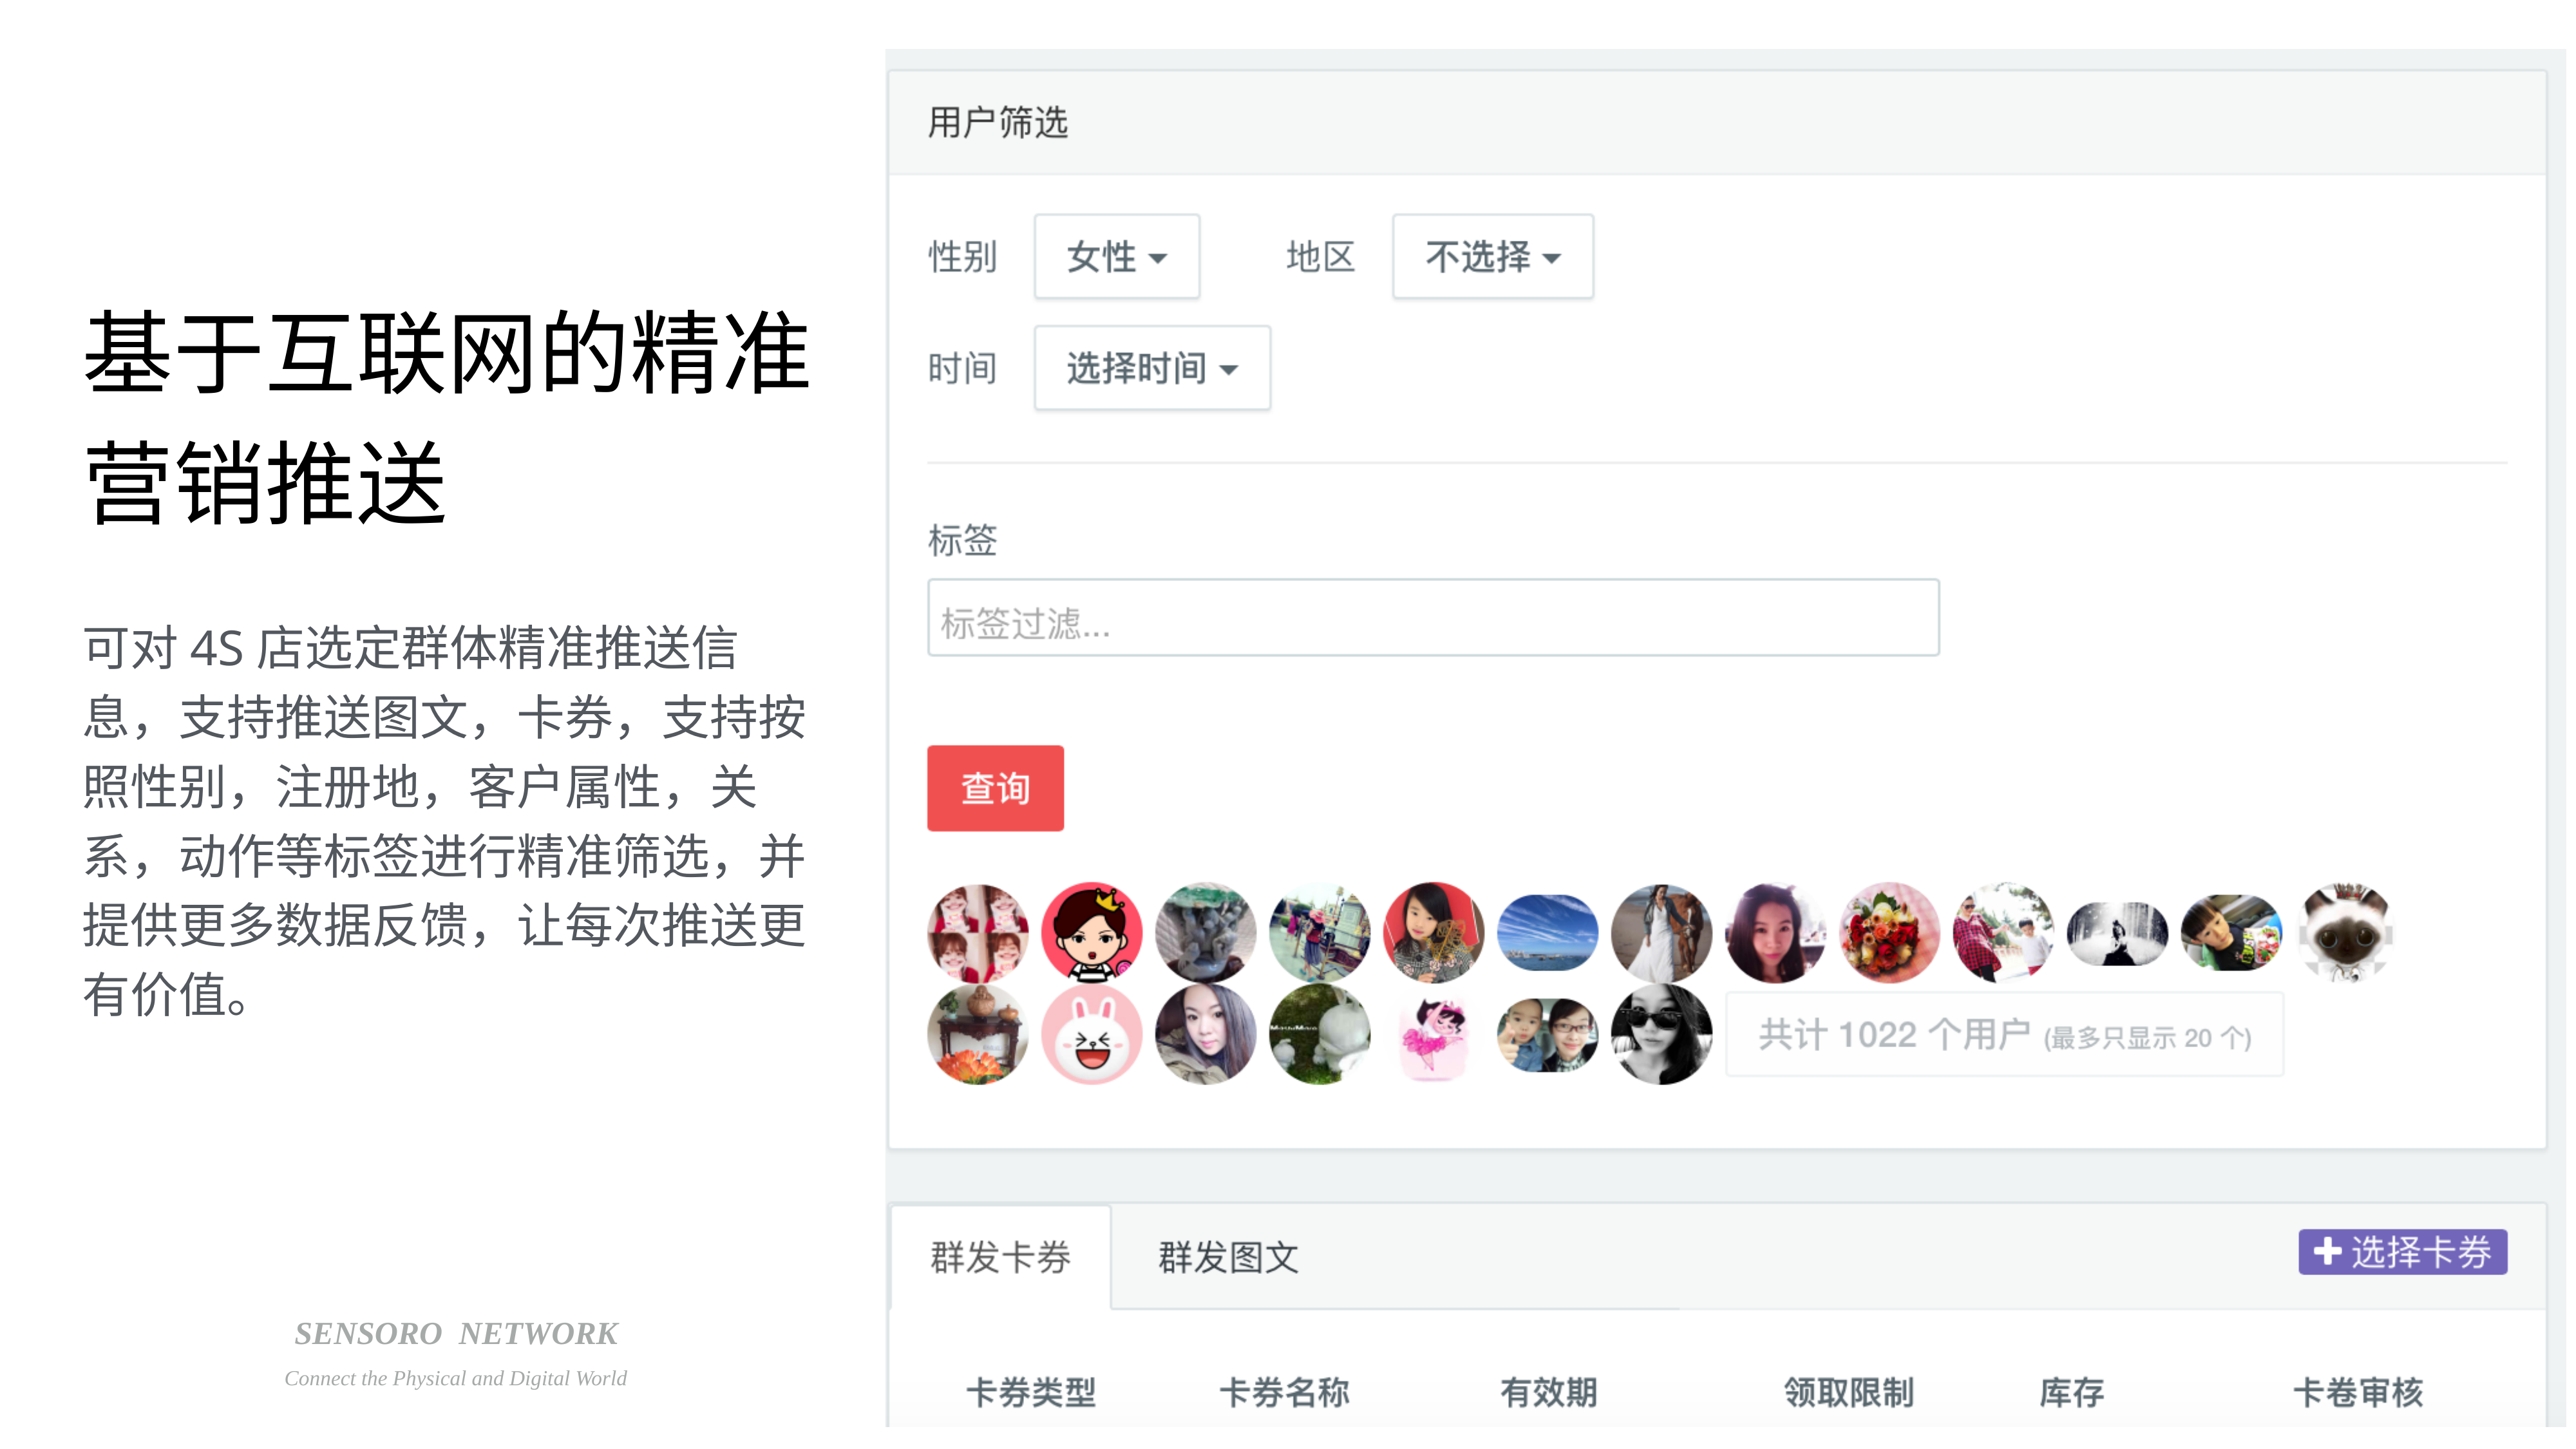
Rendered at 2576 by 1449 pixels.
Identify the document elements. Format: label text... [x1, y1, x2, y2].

text_box SENSORO NETWORK Connect the Physical and Digital World [276, 1285, 636, 1397]
picture [885, 49, 2567, 1427]
text_box 基于互联网的精准营销推送 可对4S店选定群体精准推送信息，支持推送图文，卡券，支持按照性别，注册地，客户属性，关系，动作等标签进行精准筛选，并提供更多数据反馈，让每次推送更有价值。 [75, 265, 838, 1030]
